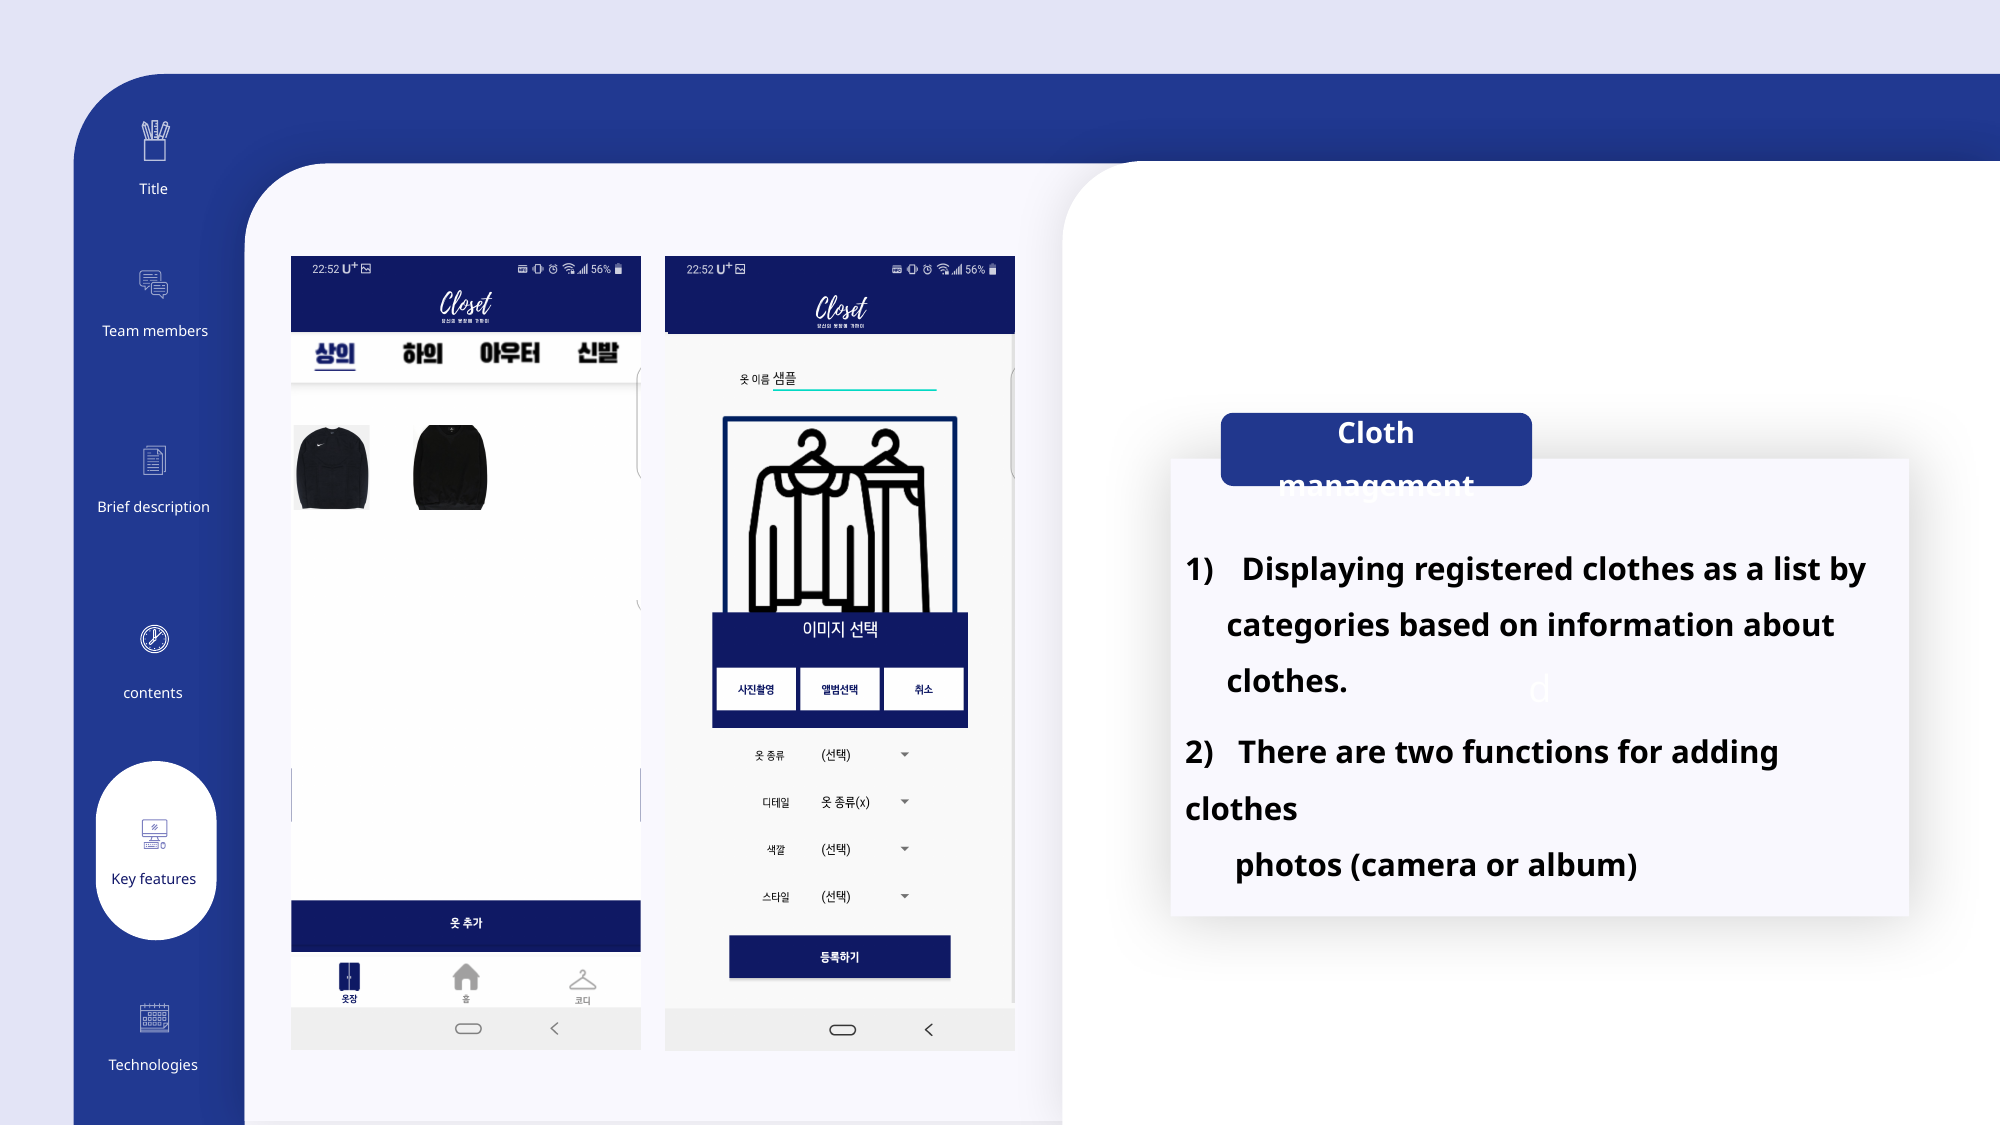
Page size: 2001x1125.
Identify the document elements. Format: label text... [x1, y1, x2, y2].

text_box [139, 270, 168, 299]
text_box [1062, 161, 2000, 1125]
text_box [140, 1003, 170, 1033]
text_box [72, 72, 2000, 1125]
text_box Technologies [93, 1039, 213, 1081]
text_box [664, 256, 1015, 1051]
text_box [291, 255, 641, 1050]
text_box Team members [87, 305, 224, 347]
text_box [244, 163, 1062, 1125]
text_box [94, 760, 218, 942]
text_box contents [108, 668, 198, 709]
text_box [143, 445, 166, 475]
text_box [141, 120, 171, 161]
text_box Title [124, 163, 184, 205]
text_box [141, 819, 168, 849]
text_box Key features [96, 853, 212, 895]
text_box Brief description [82, 482, 226, 524]
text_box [140, 624, 169, 654]
